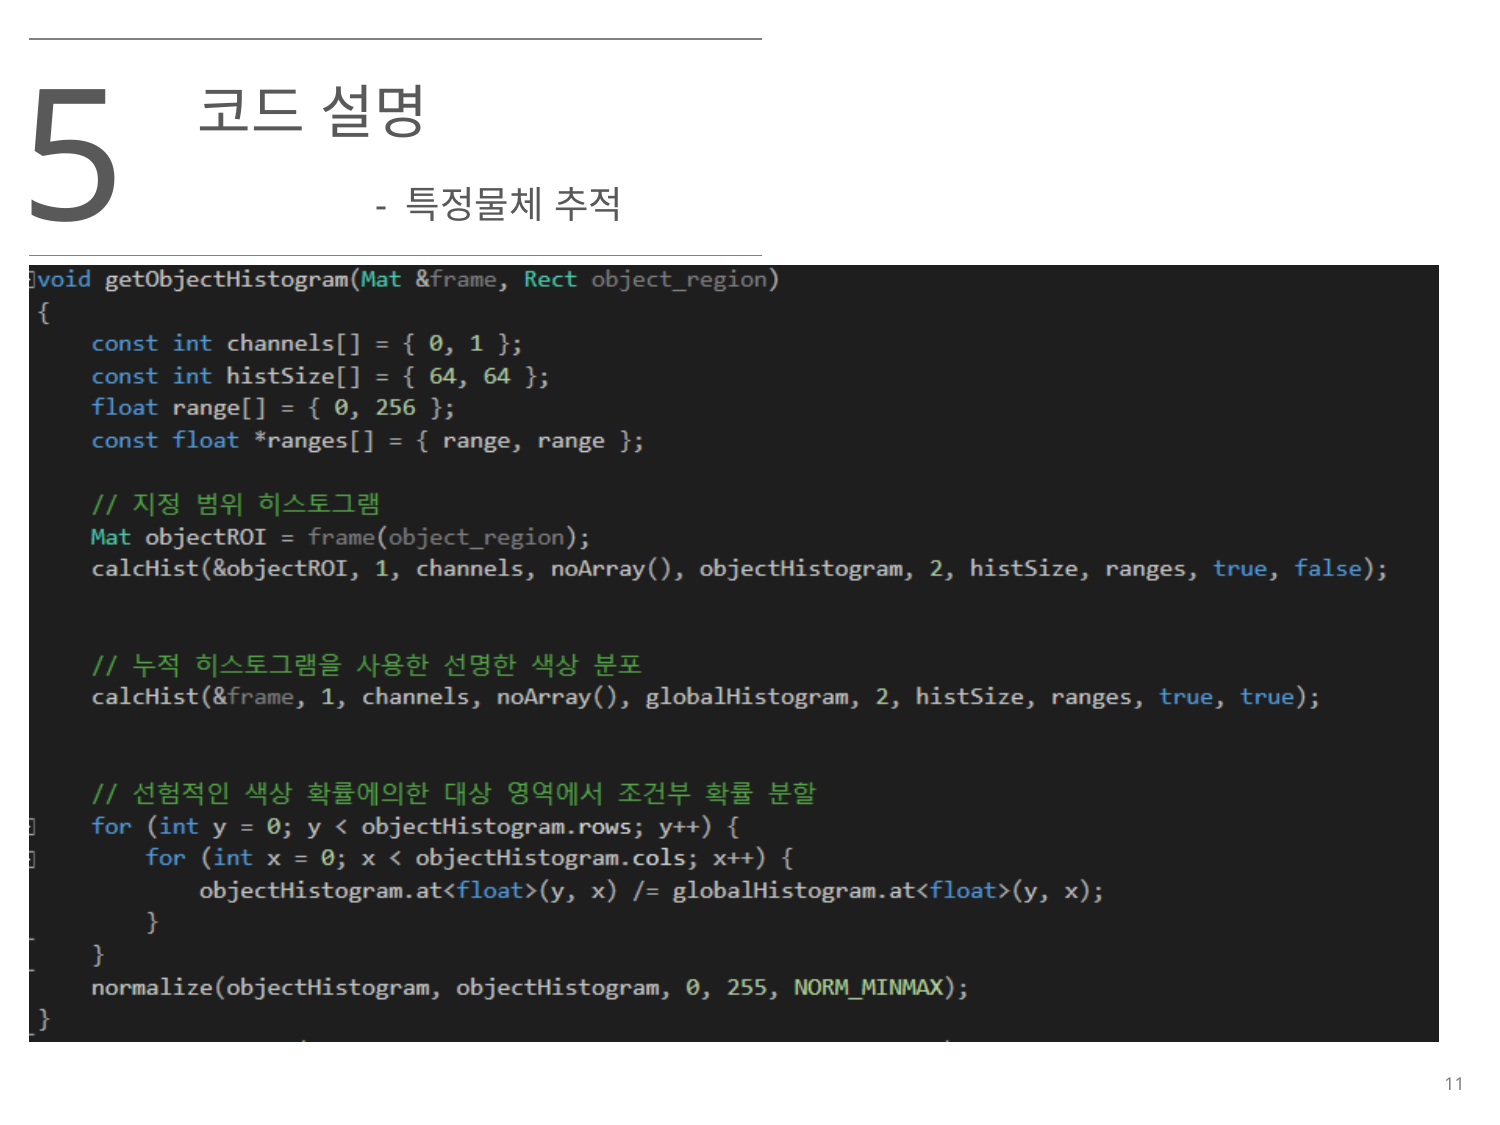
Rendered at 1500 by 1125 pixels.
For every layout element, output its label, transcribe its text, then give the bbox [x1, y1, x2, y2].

text_box 5 [5, 29, 183, 265]
text_box - 특정물체 추적 [360, 173, 1034, 234]
picture [29, 265, 1440, 1043]
text_box 코드 설명 [183, 68, 857, 153]
